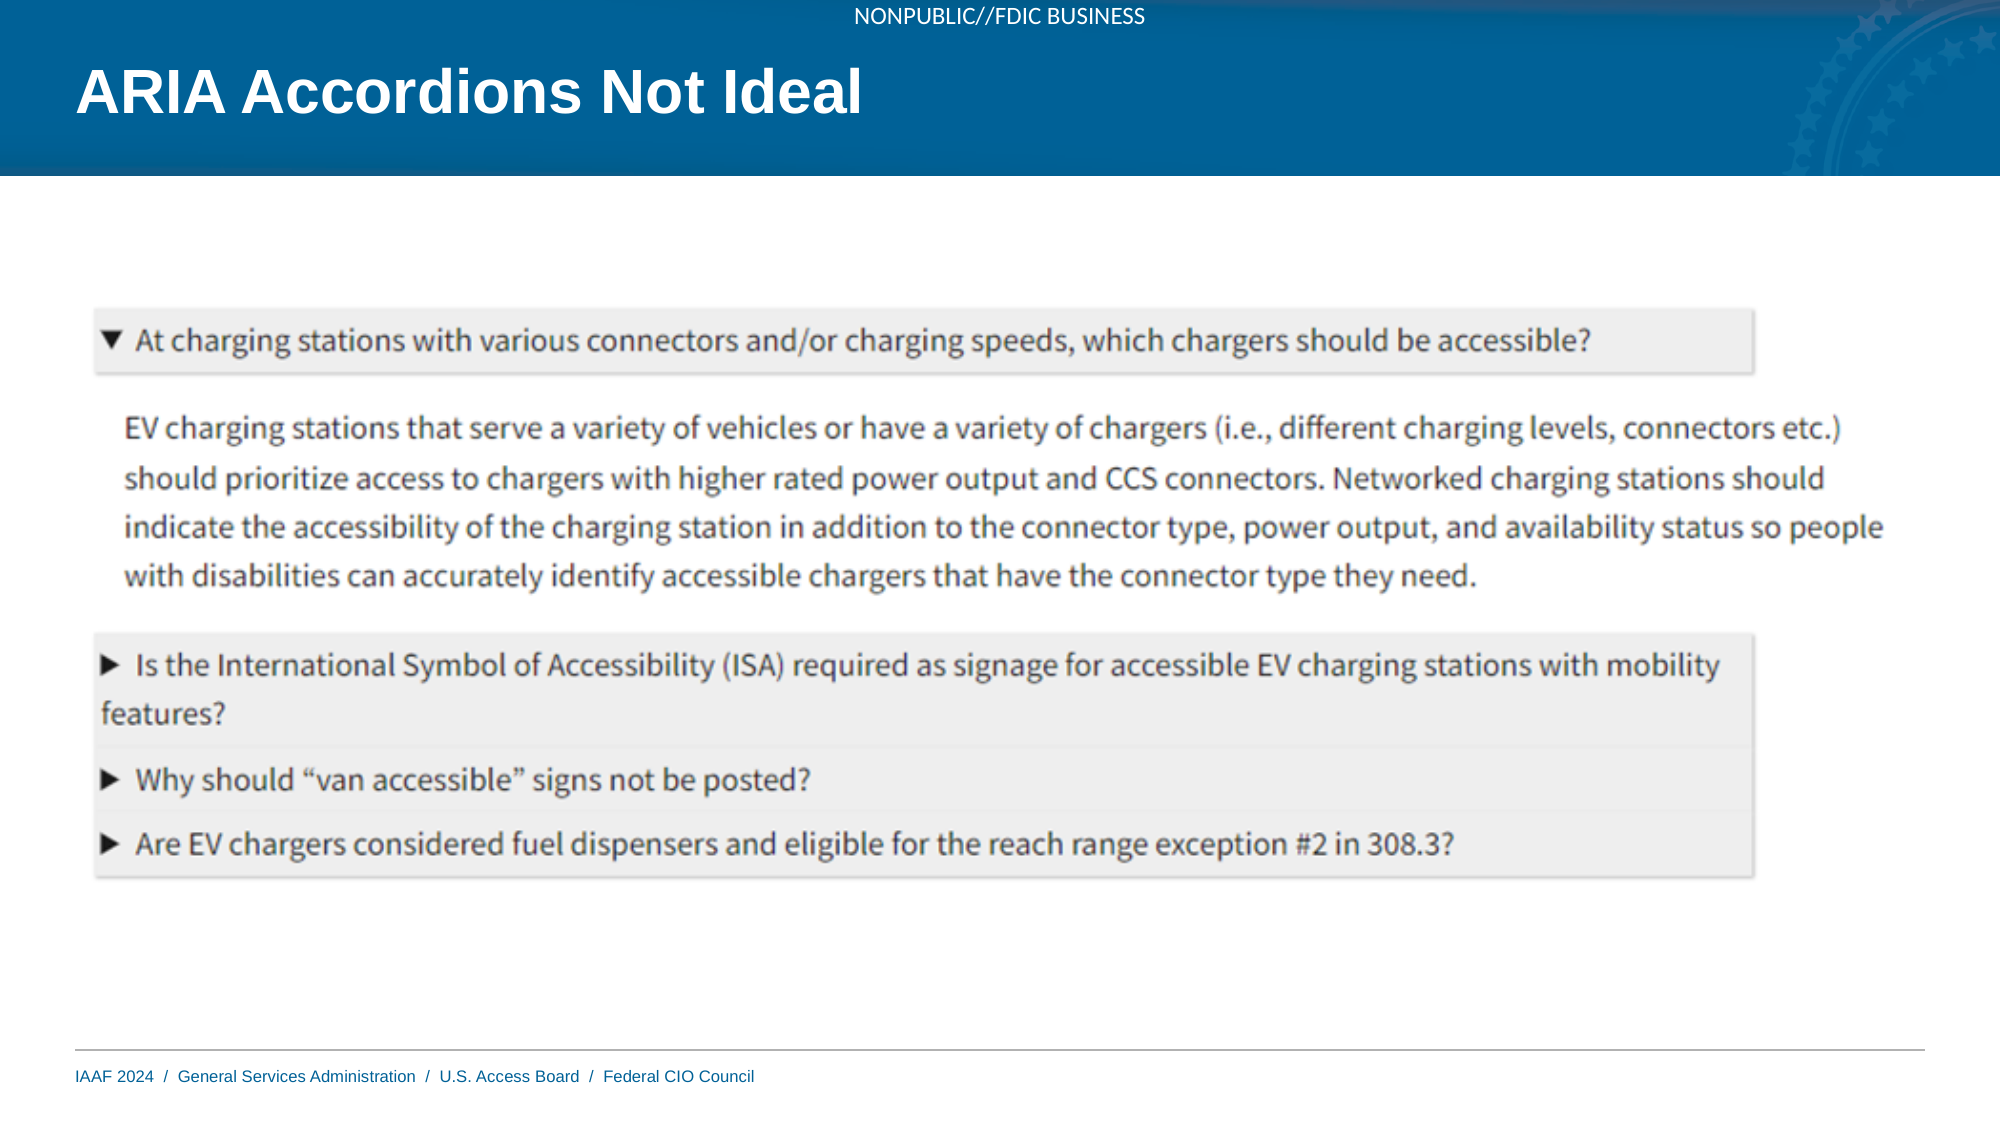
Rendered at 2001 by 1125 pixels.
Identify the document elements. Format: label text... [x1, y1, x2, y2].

picture [0, 168, 666, 176]
title ARIA Accordions Not Ideal [75, 52, 1800, 128]
picture [0, 0, 2000, 176]
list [74, 297, 1936, 894]
list NONPUBLIC//FDIC BUSINESS [812, 0, 1188, 30]
